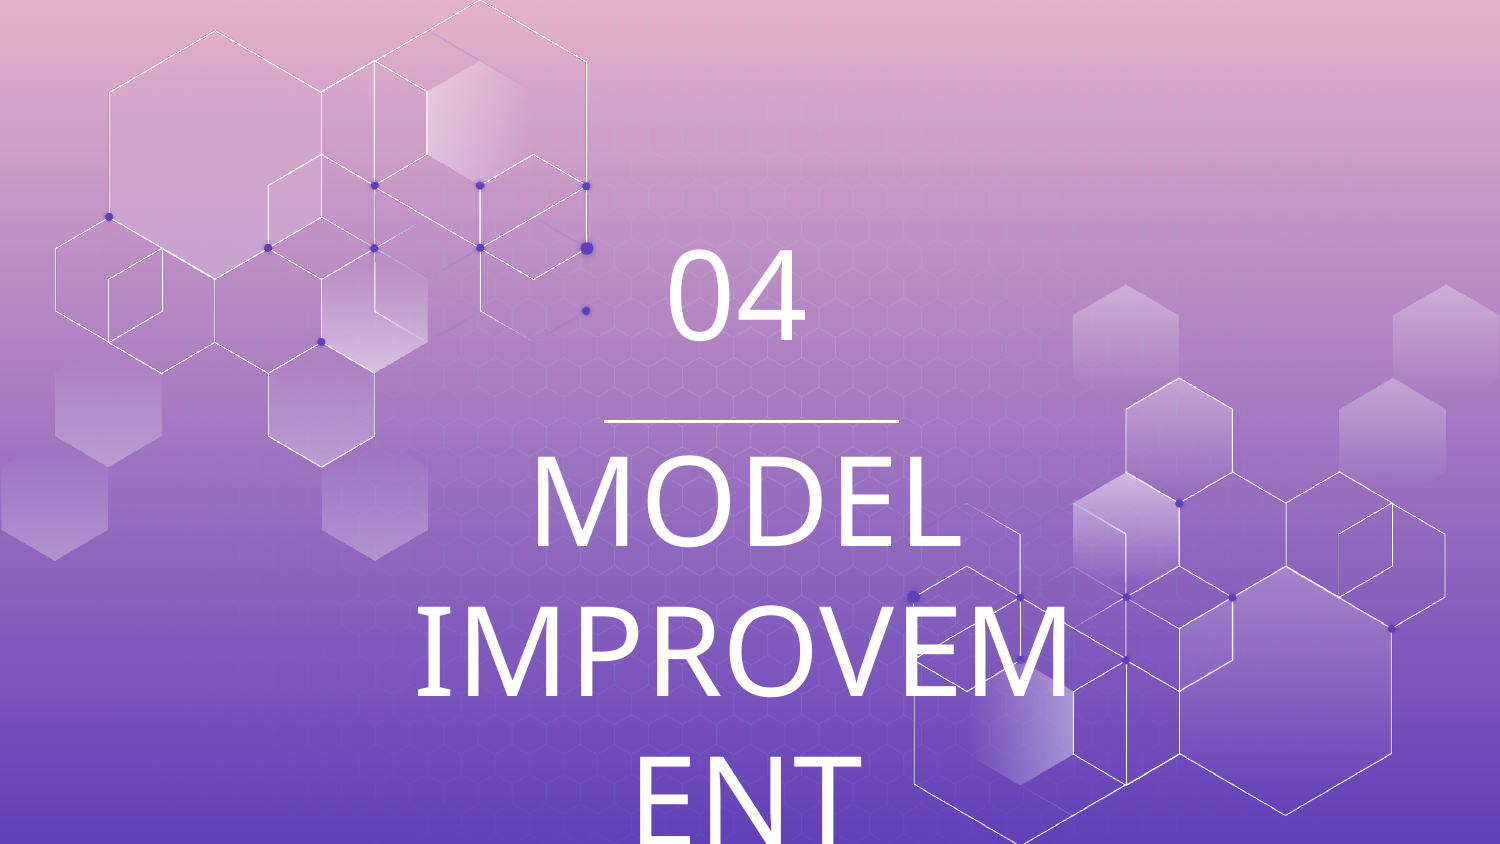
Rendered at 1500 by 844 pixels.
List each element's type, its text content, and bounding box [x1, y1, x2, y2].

subtitle MODEL IMPROVEMENT [378, 405, 1113, 513]
picture [0, 0, 1500, 844]
title 04 [189, 270, 1283, 381]
